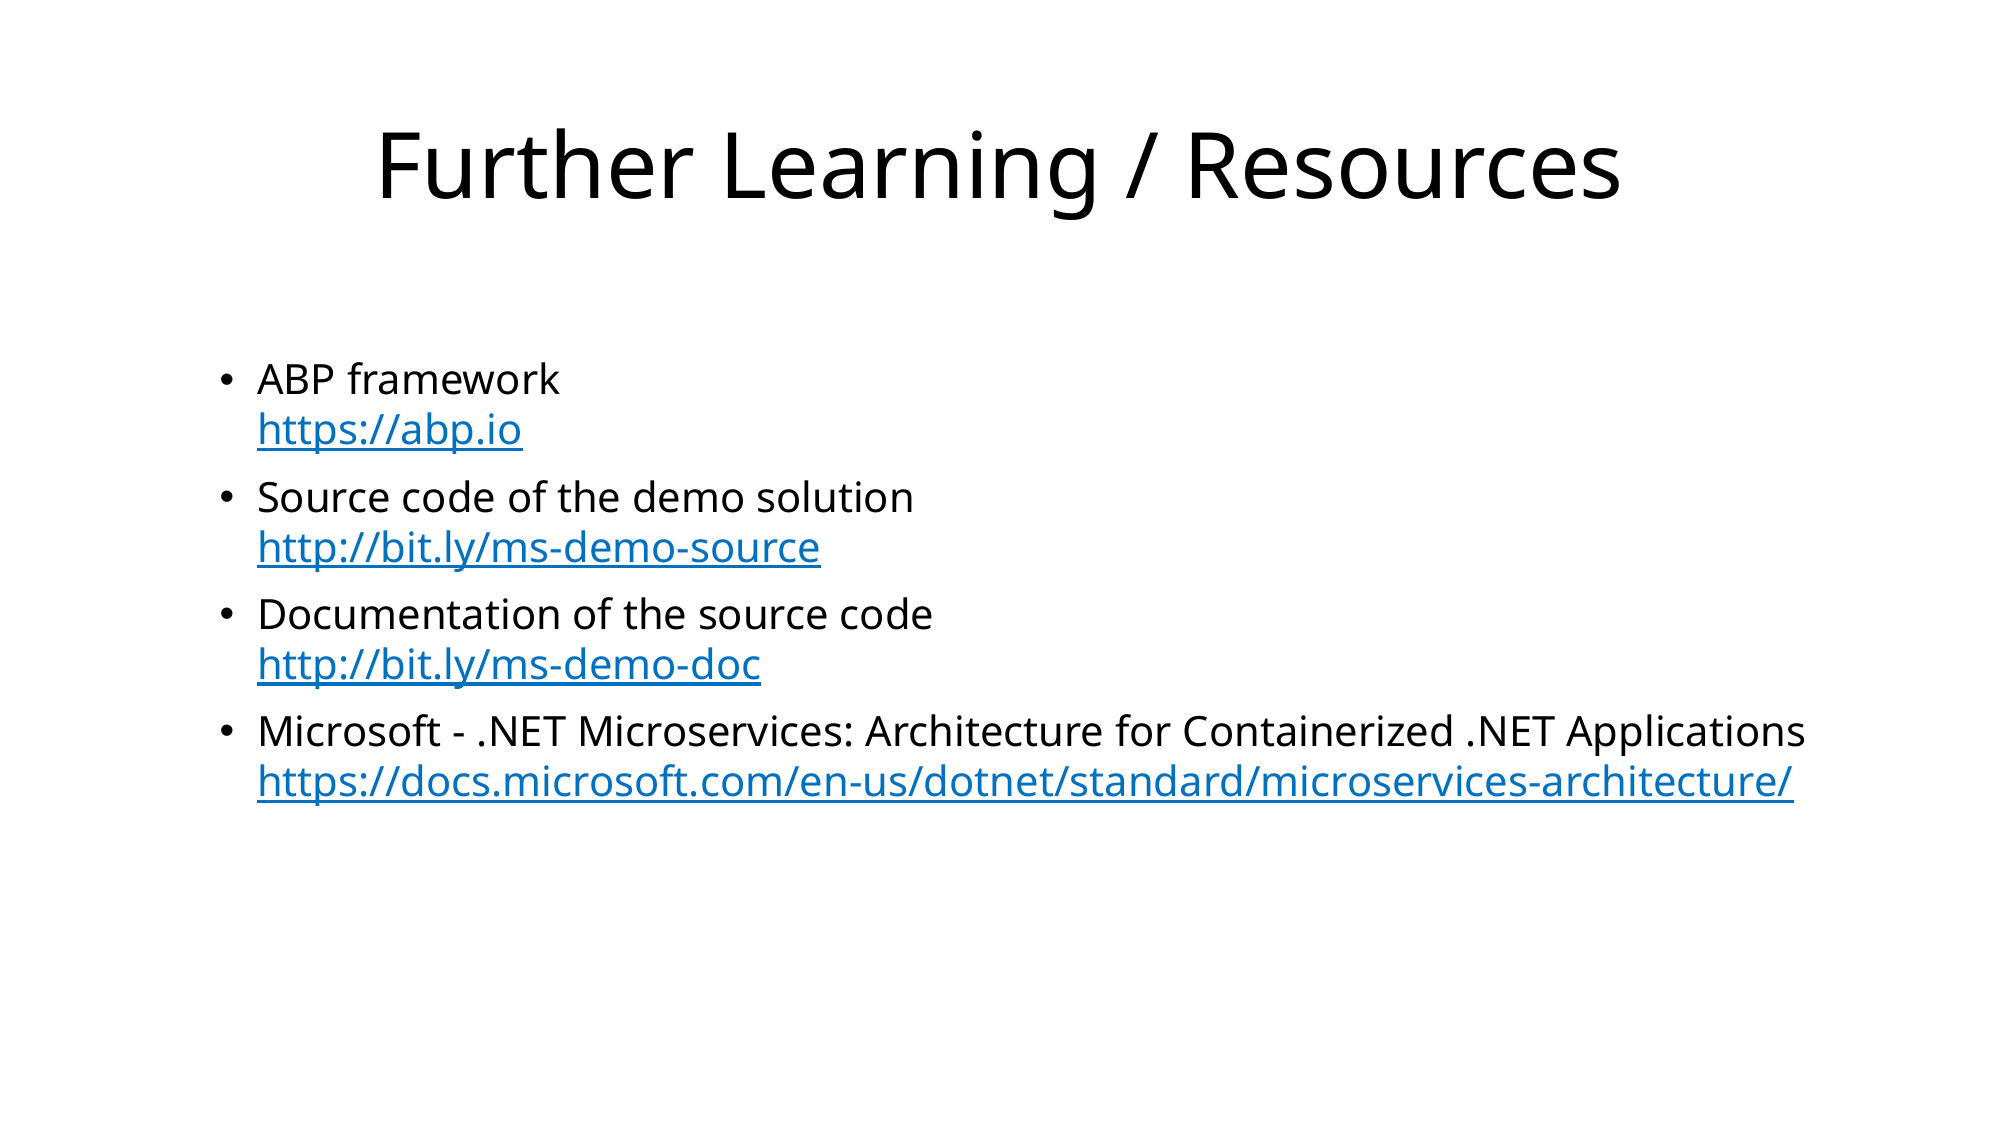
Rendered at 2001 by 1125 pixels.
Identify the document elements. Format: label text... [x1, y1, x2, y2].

title Further Learning / Resources [0, 59, 2000, 278]
list ABP framework https://abp.io Source code of the demo solution http://bit.ly/ms-demo-source Documentation of the source code http://bit.ly/ms-demo-doc Microsoft - .NET Microservices: Architecture for Containerized .NET Applications https://docs.microsoft.com/en-us/dotnet/standard/microservices-architecture/ [204, 351, 1930, 1066]
